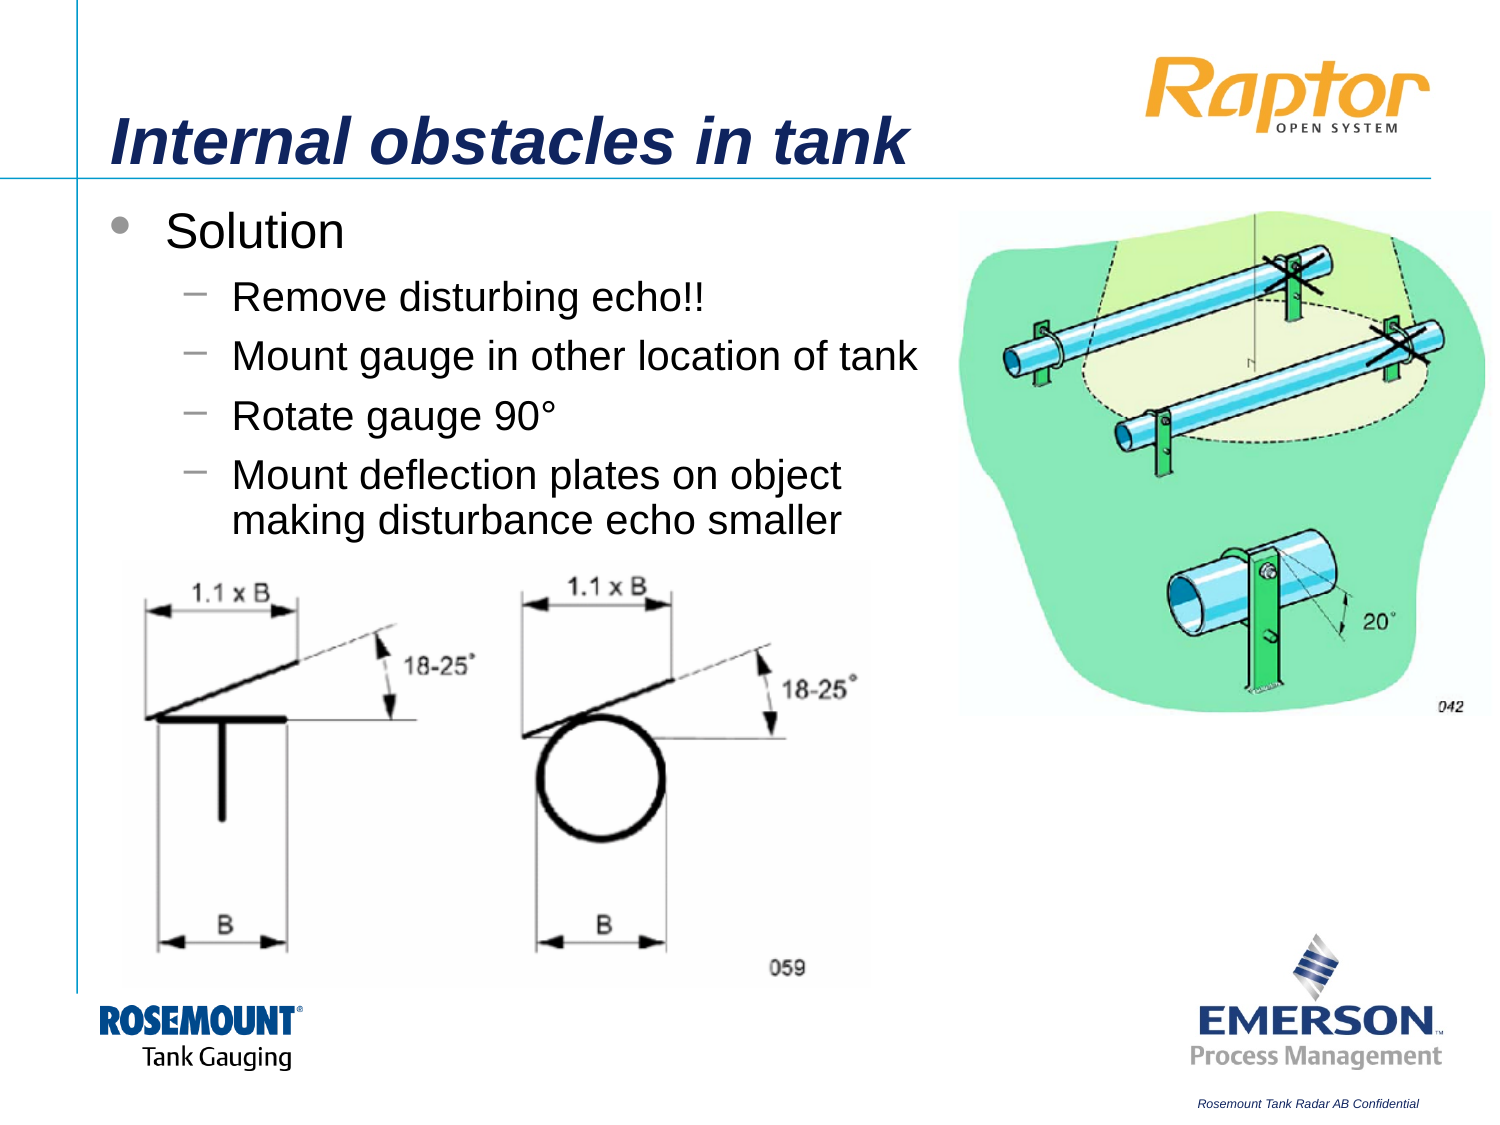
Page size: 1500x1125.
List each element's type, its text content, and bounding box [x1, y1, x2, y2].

picture [1173, 944, 1461, 1098]
picture [950, 209, 1500, 717]
list Solution Remove disturbing echo!! Mount gauge in other location of tank Rotate gauge 90° Mount deflection plates on object making disturbance echo smaller [93, 197, 1463, 944]
picture [1139, 54, 1436, 135]
picture [100, 1005, 303, 1071]
picture [111, 559, 872, 988]
title Internal obstacles in tank [95, 66, 1342, 186]
